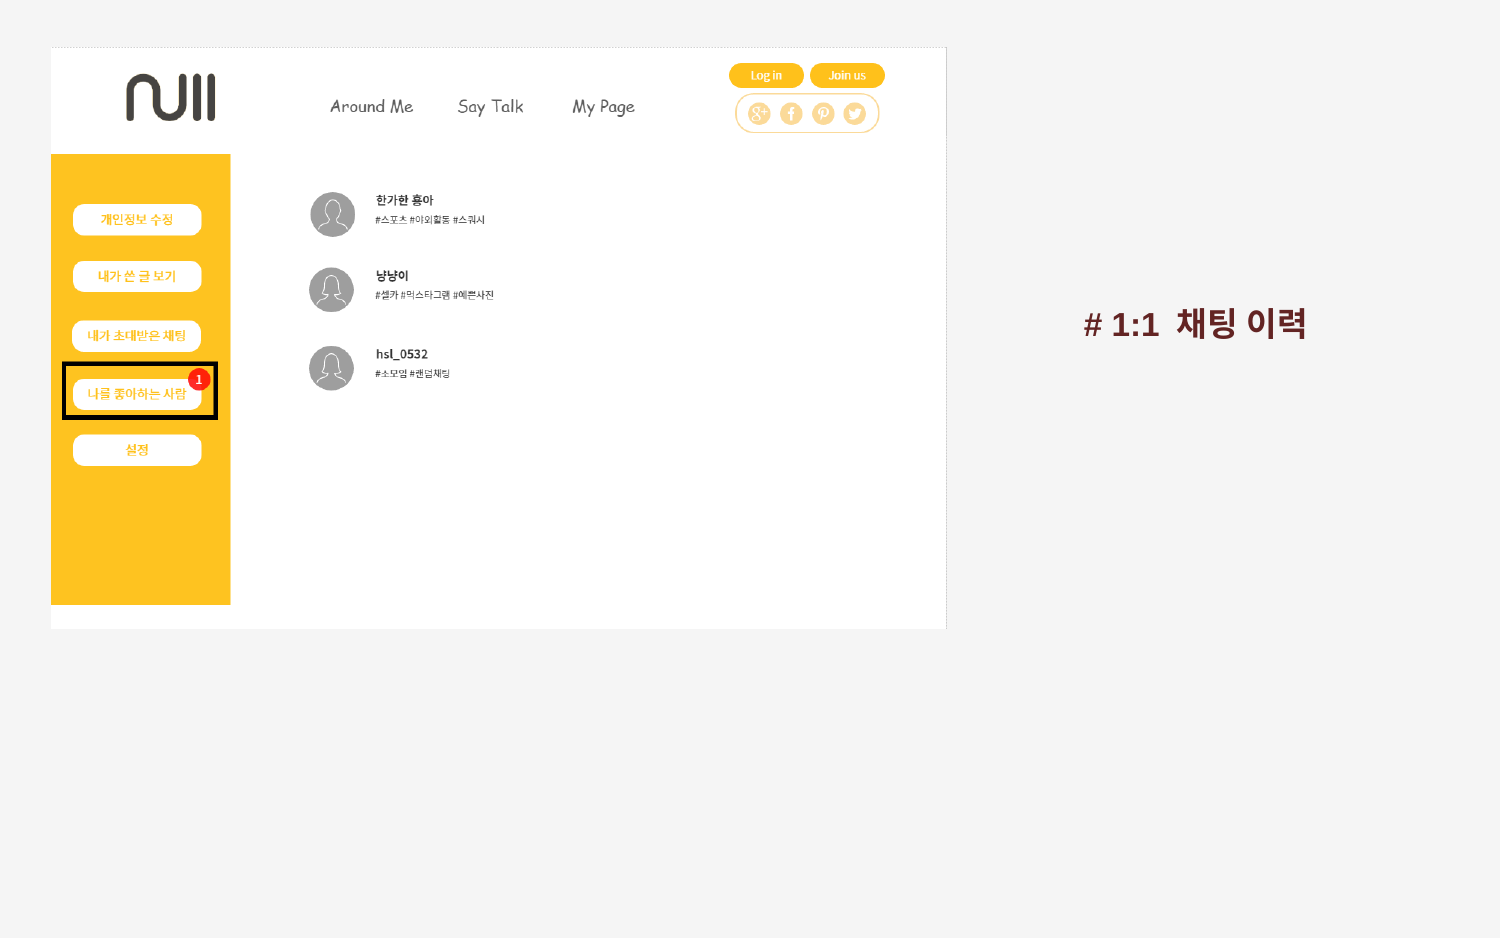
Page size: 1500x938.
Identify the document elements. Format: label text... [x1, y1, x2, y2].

text_box # 1:1 채팅 이력 [1068, 295, 1338, 352]
picture [0, 0, 1500, 938]
